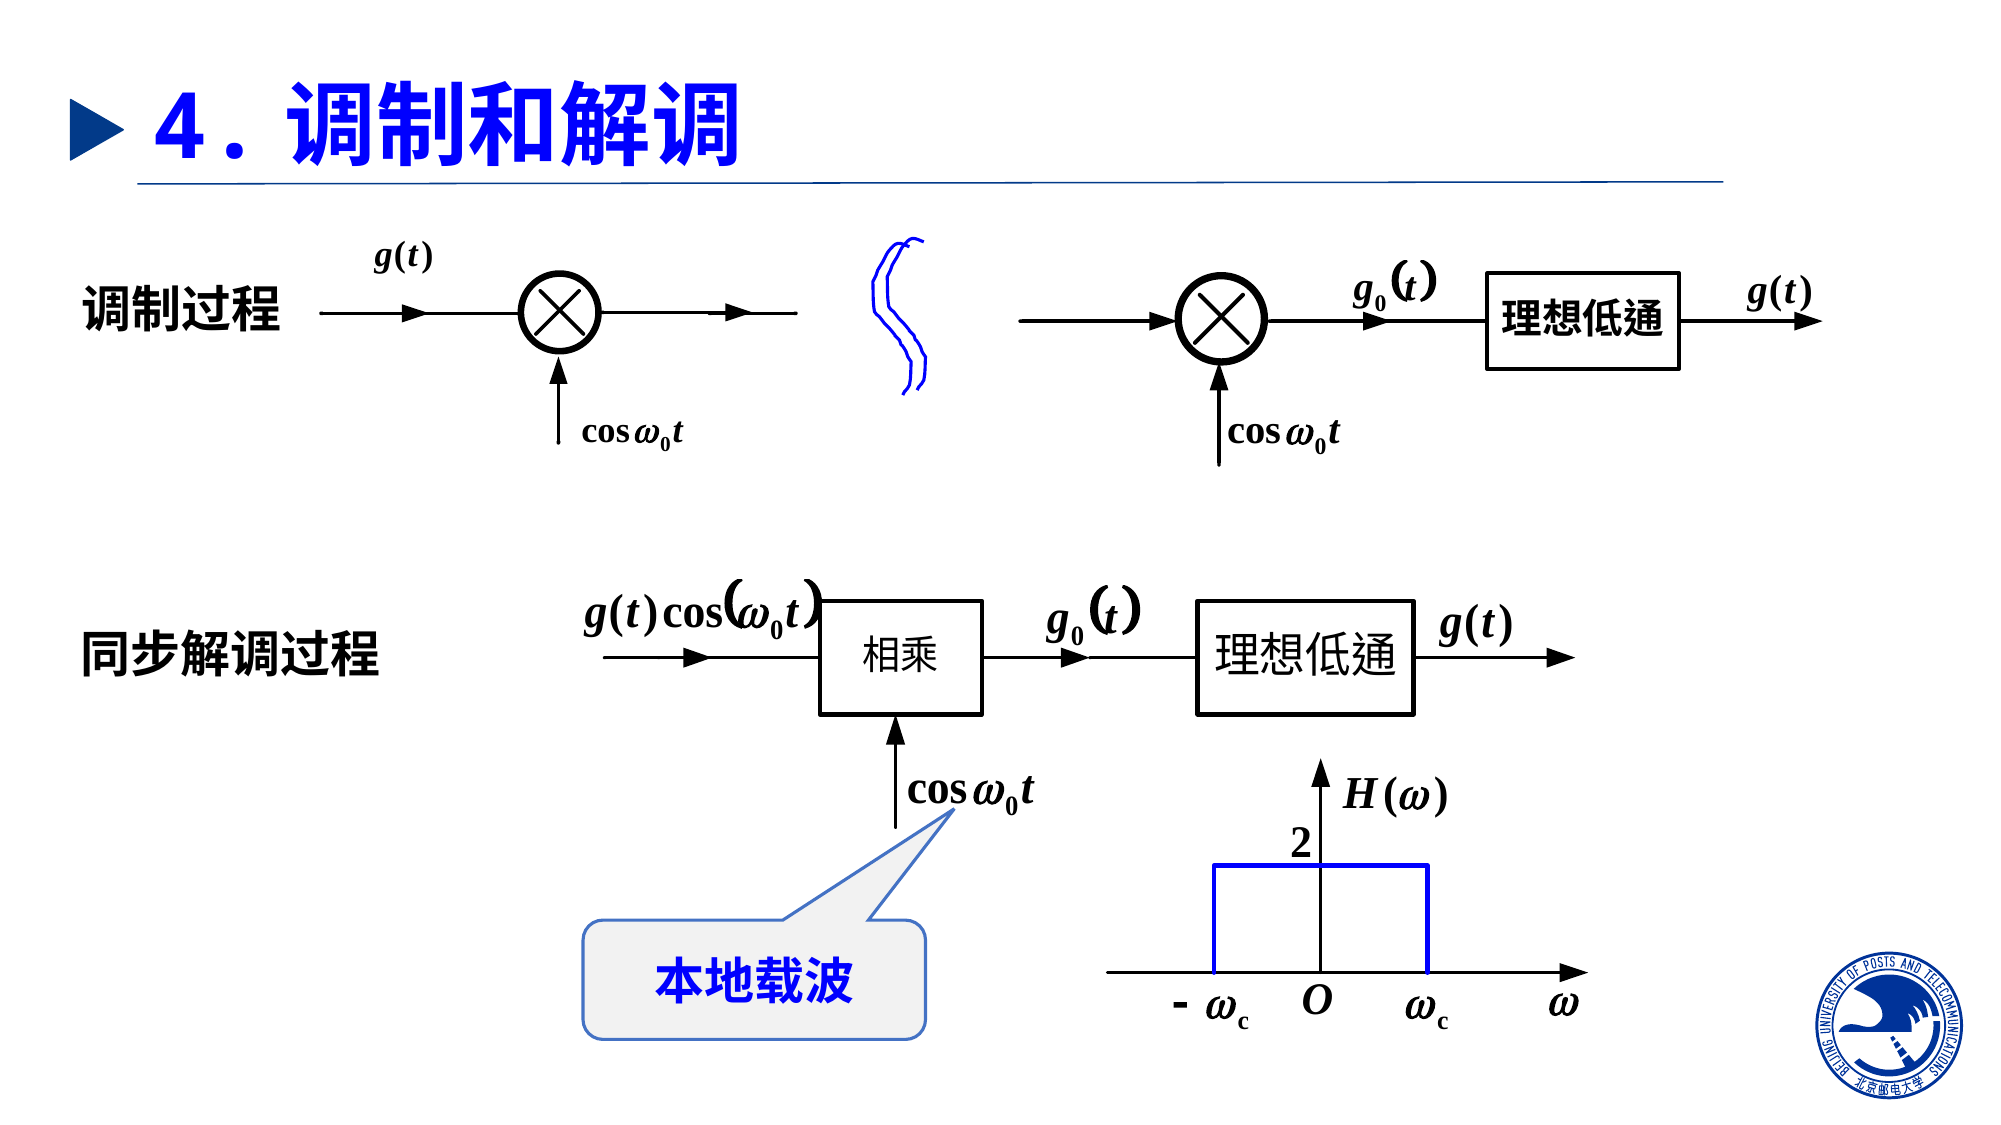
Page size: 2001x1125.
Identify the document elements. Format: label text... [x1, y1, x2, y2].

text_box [548, 579, 1590, 844]
text_box 调制过程 [67, 269, 233, 345]
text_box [233, 173, 854, 527]
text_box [925, 194, 1915, 557]
title 4.调制和解调 [137, 47, 1863, 211]
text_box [872, 238, 926, 396]
text_box 同步解调过程 [66, 615, 402, 690]
text_box 本地载波 [582, 844, 928, 1040]
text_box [1093, 744, 1599, 1040]
